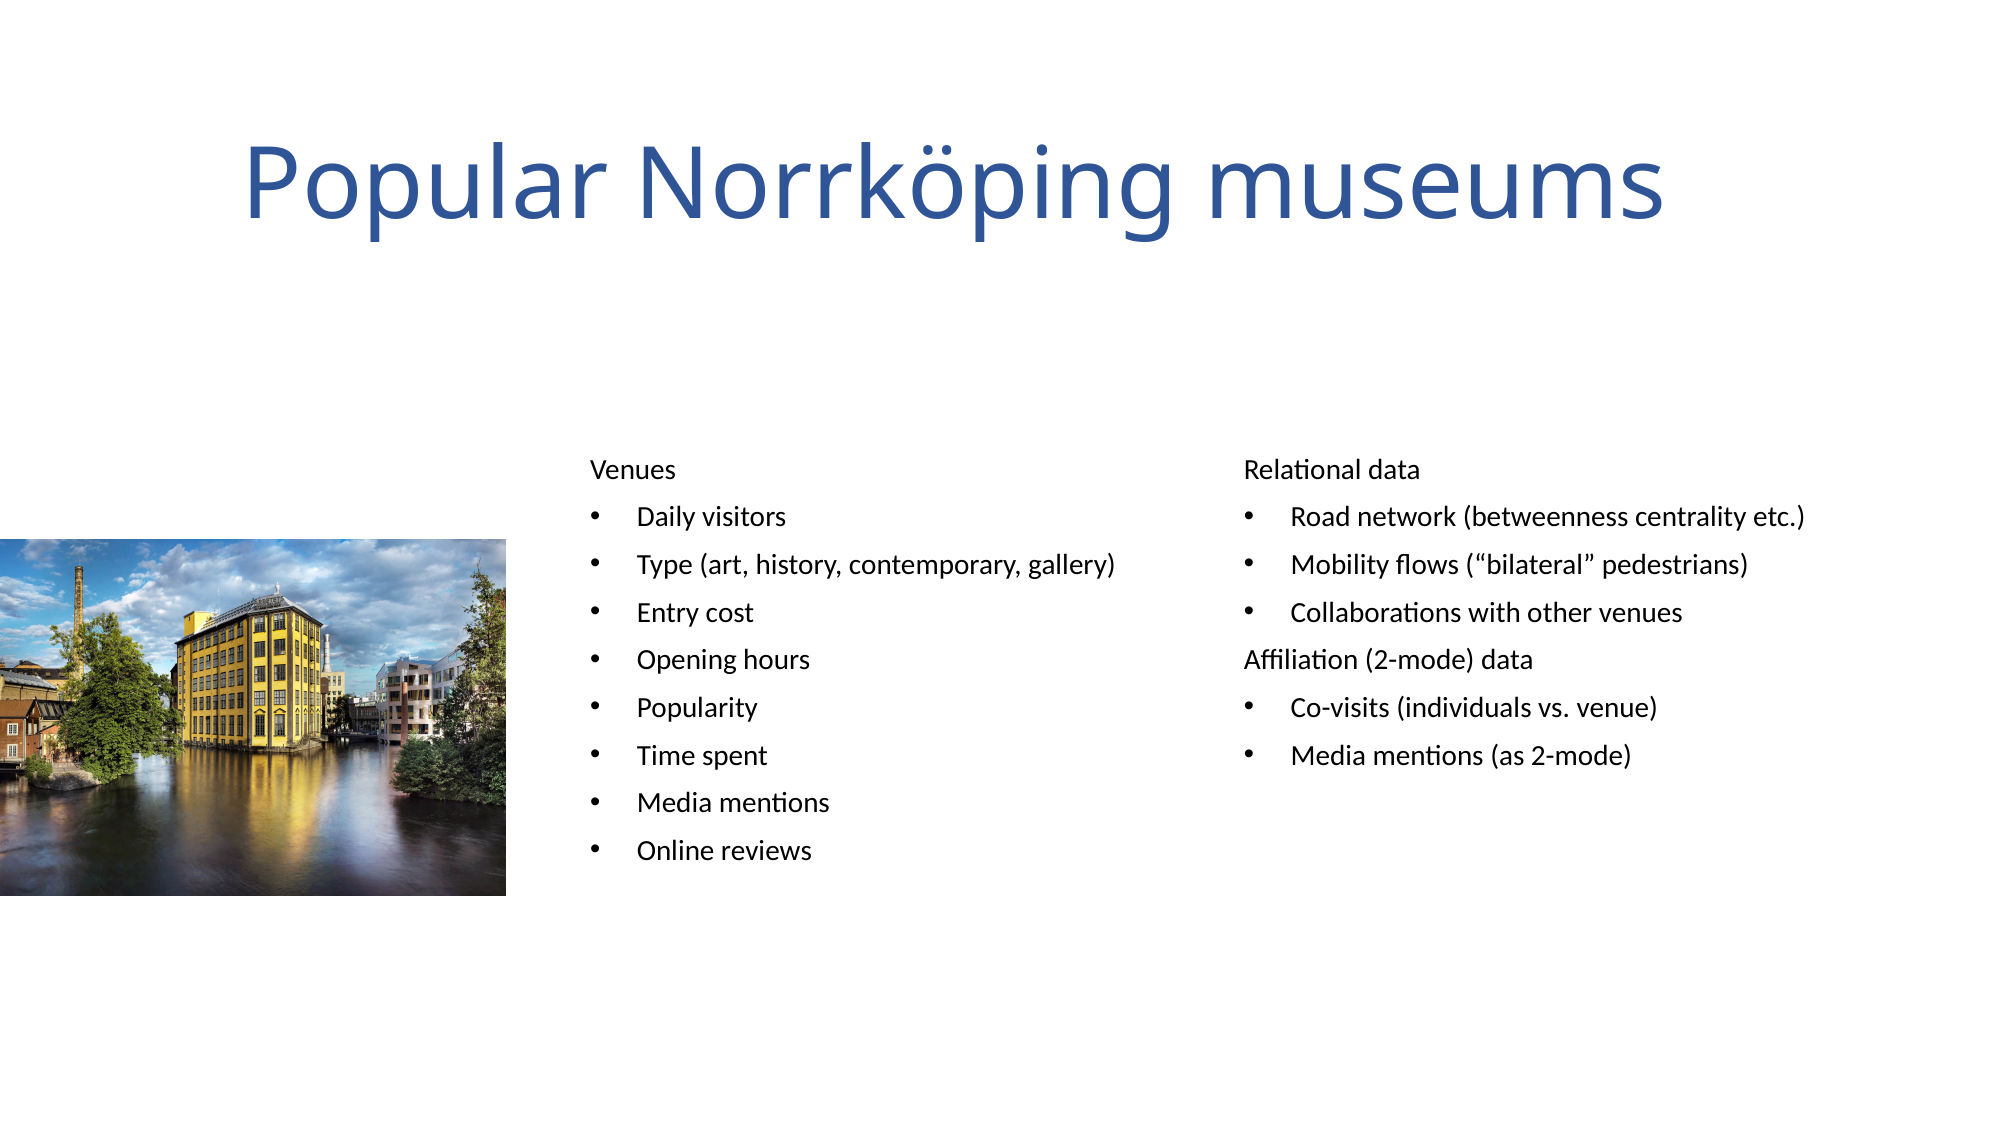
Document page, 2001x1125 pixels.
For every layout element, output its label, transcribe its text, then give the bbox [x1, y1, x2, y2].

text_box Venues Daily visitors Type (art, history, contemporary, gallery) Entry cost Opening hours Popularity Time spent Media mentions Online reviews [575, 442, 1211, 977]
picture [0, 539, 506, 896]
text_box Relational data Road network (betweenness centrality etc.) Mobility flows (“bilateral” pedestrians) Collaborations with other venues Affiliation (2-mode) data Co-visits (individuals vs. venue) Media mentions (as 2-mode) [1228, 442, 1865, 1018]
title Popular Norrköping museums [226, 57, 1822, 316]
